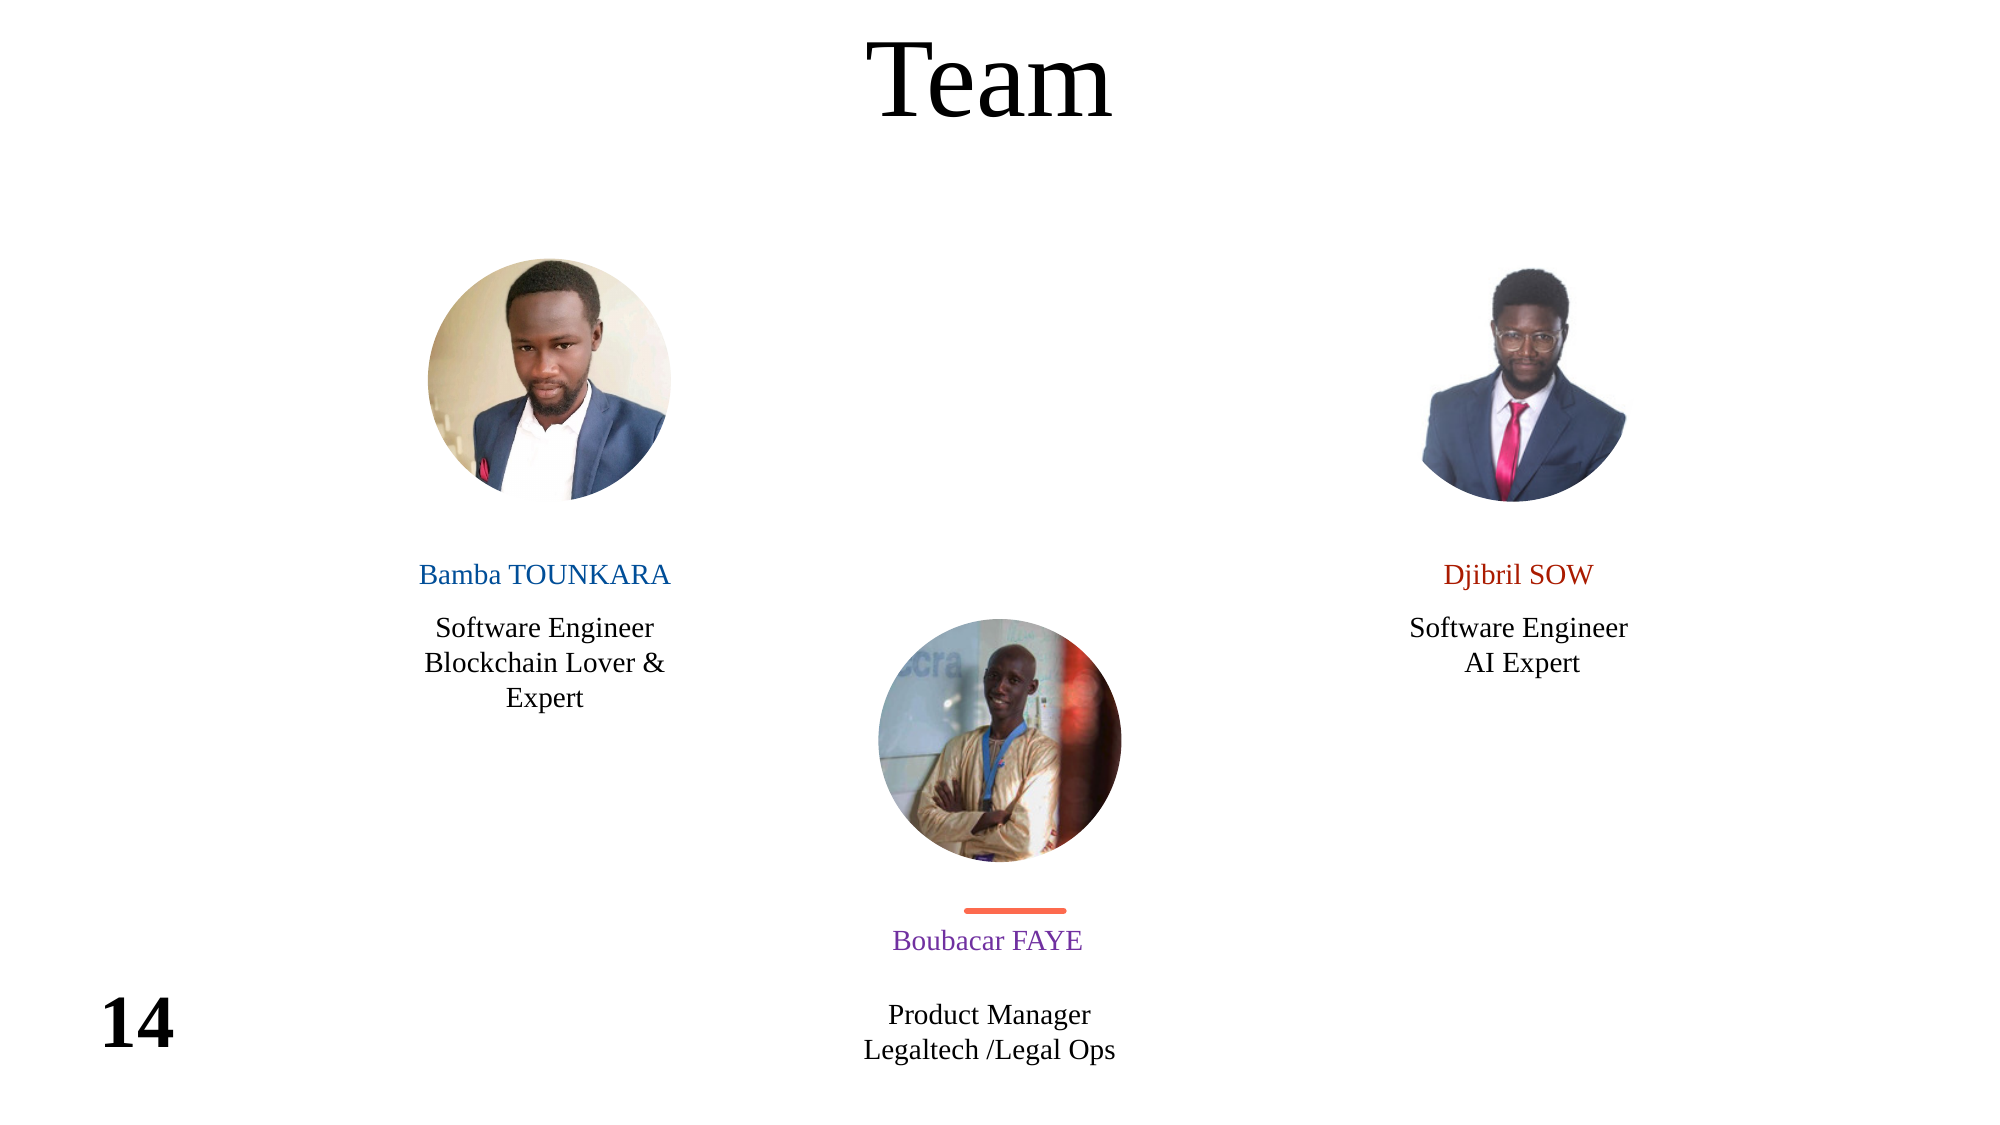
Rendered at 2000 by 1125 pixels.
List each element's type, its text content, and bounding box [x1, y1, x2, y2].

text_box Product Manager Legaltech /Legal Ops [828, 988, 1152, 1073]
text_box Djibril SOW [1357, 548, 1681, 580]
text_box Team [62, 4, 1917, 138]
text_box Software Engineer AI Expert [1357, 600, 1681, 686]
text_box Boubacar FAYE [826, 913, 1150, 946]
picture [1391, 258, 1635, 502]
text_box Bamba TOUNKARA [383, 548, 707, 580]
slide_number 14 [99, 987, 221, 1048]
picture [427, 258, 672, 502]
picture [878, 618, 1122, 863]
text_box Software Engineer Blockchain Lover & Expert [383, 600, 707, 718]
